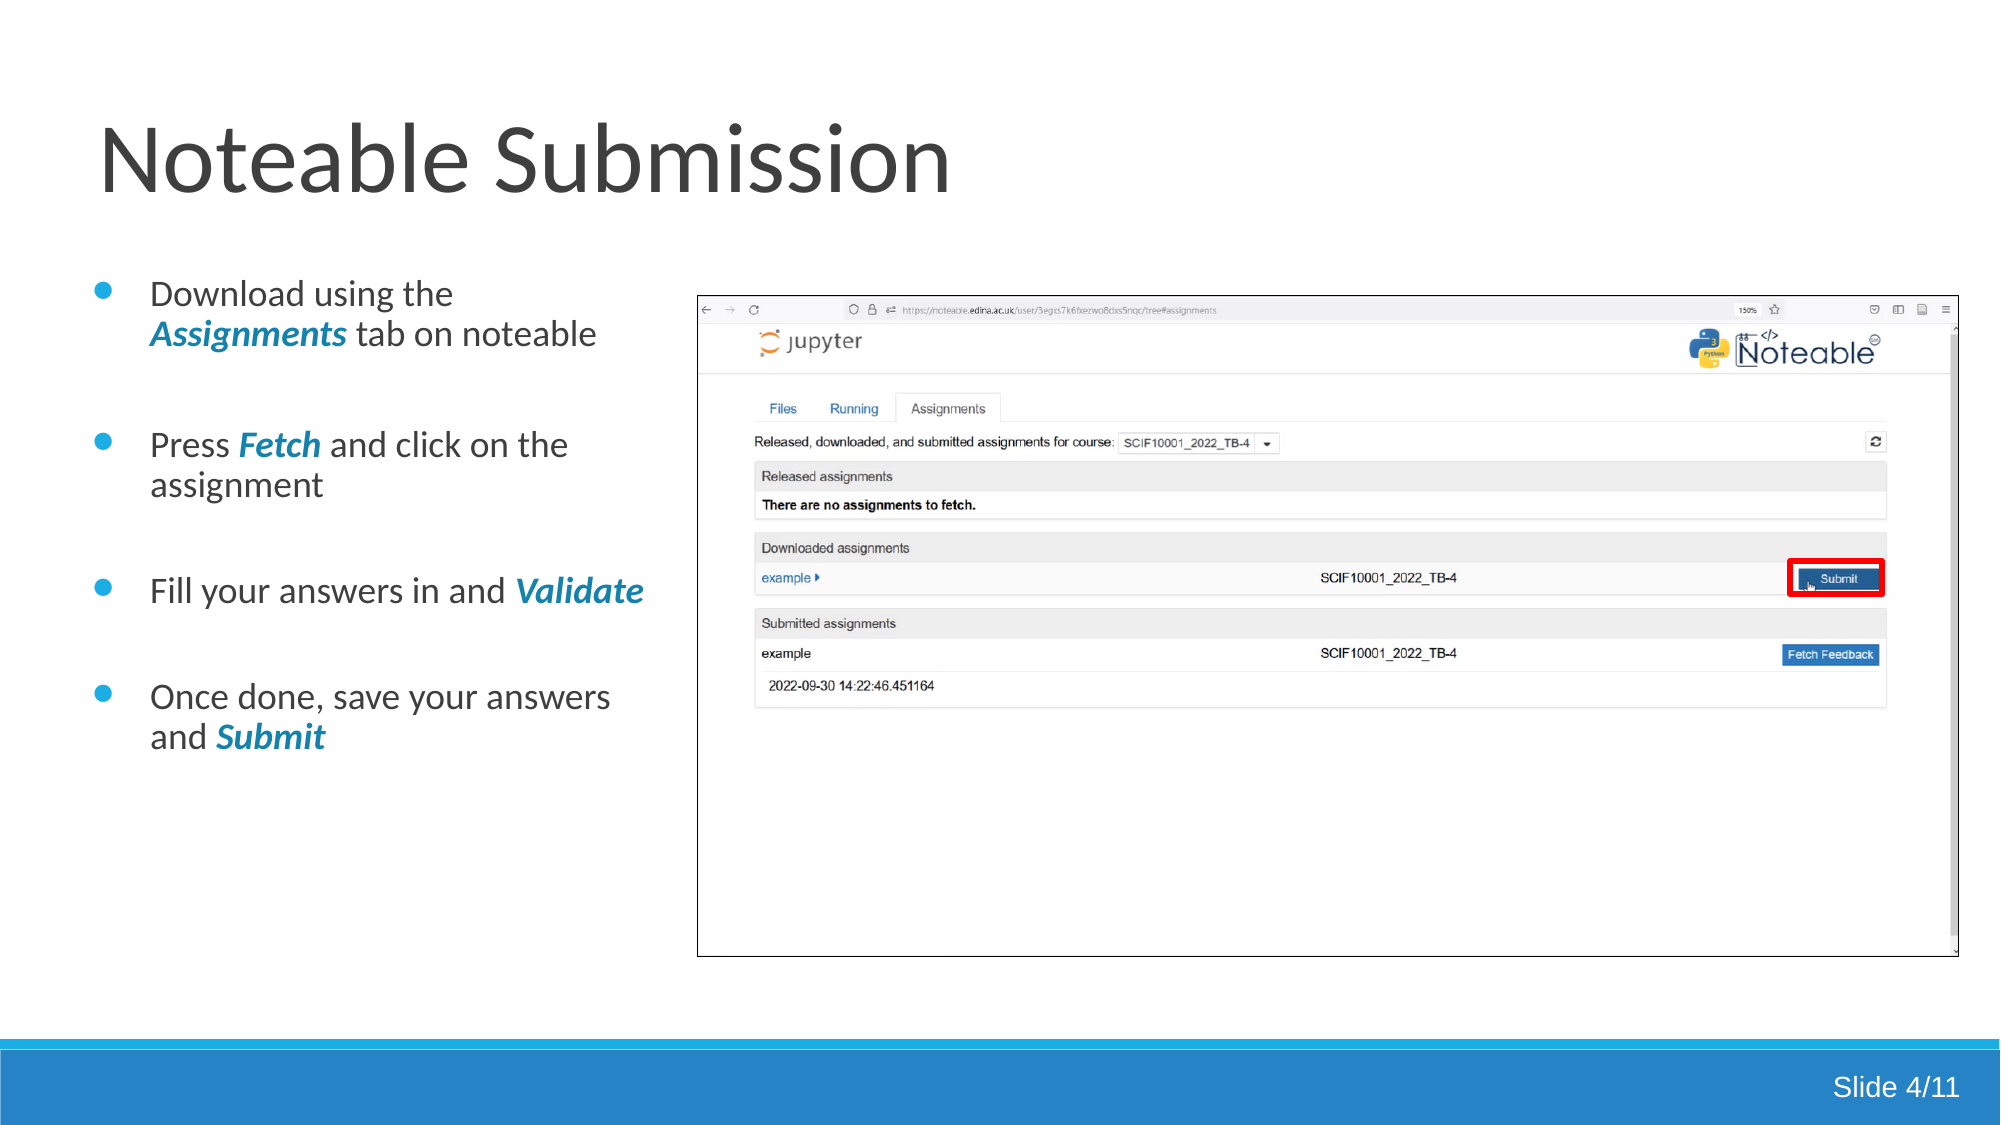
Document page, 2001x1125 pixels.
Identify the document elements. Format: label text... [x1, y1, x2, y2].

title Noteable Submission [83, 71, 1567, 221]
text_box [81, 252, 1941, 365]
text_box Slide 4/11 [1817, 1053, 2000, 1125]
picture [697, 295, 1959, 957]
text_box Download using the Assignments tab on noteable Press Fetch and click on the assignment Fill your answers in and Validate Once done, save your answers and Submit [75, 266, 657, 616]
